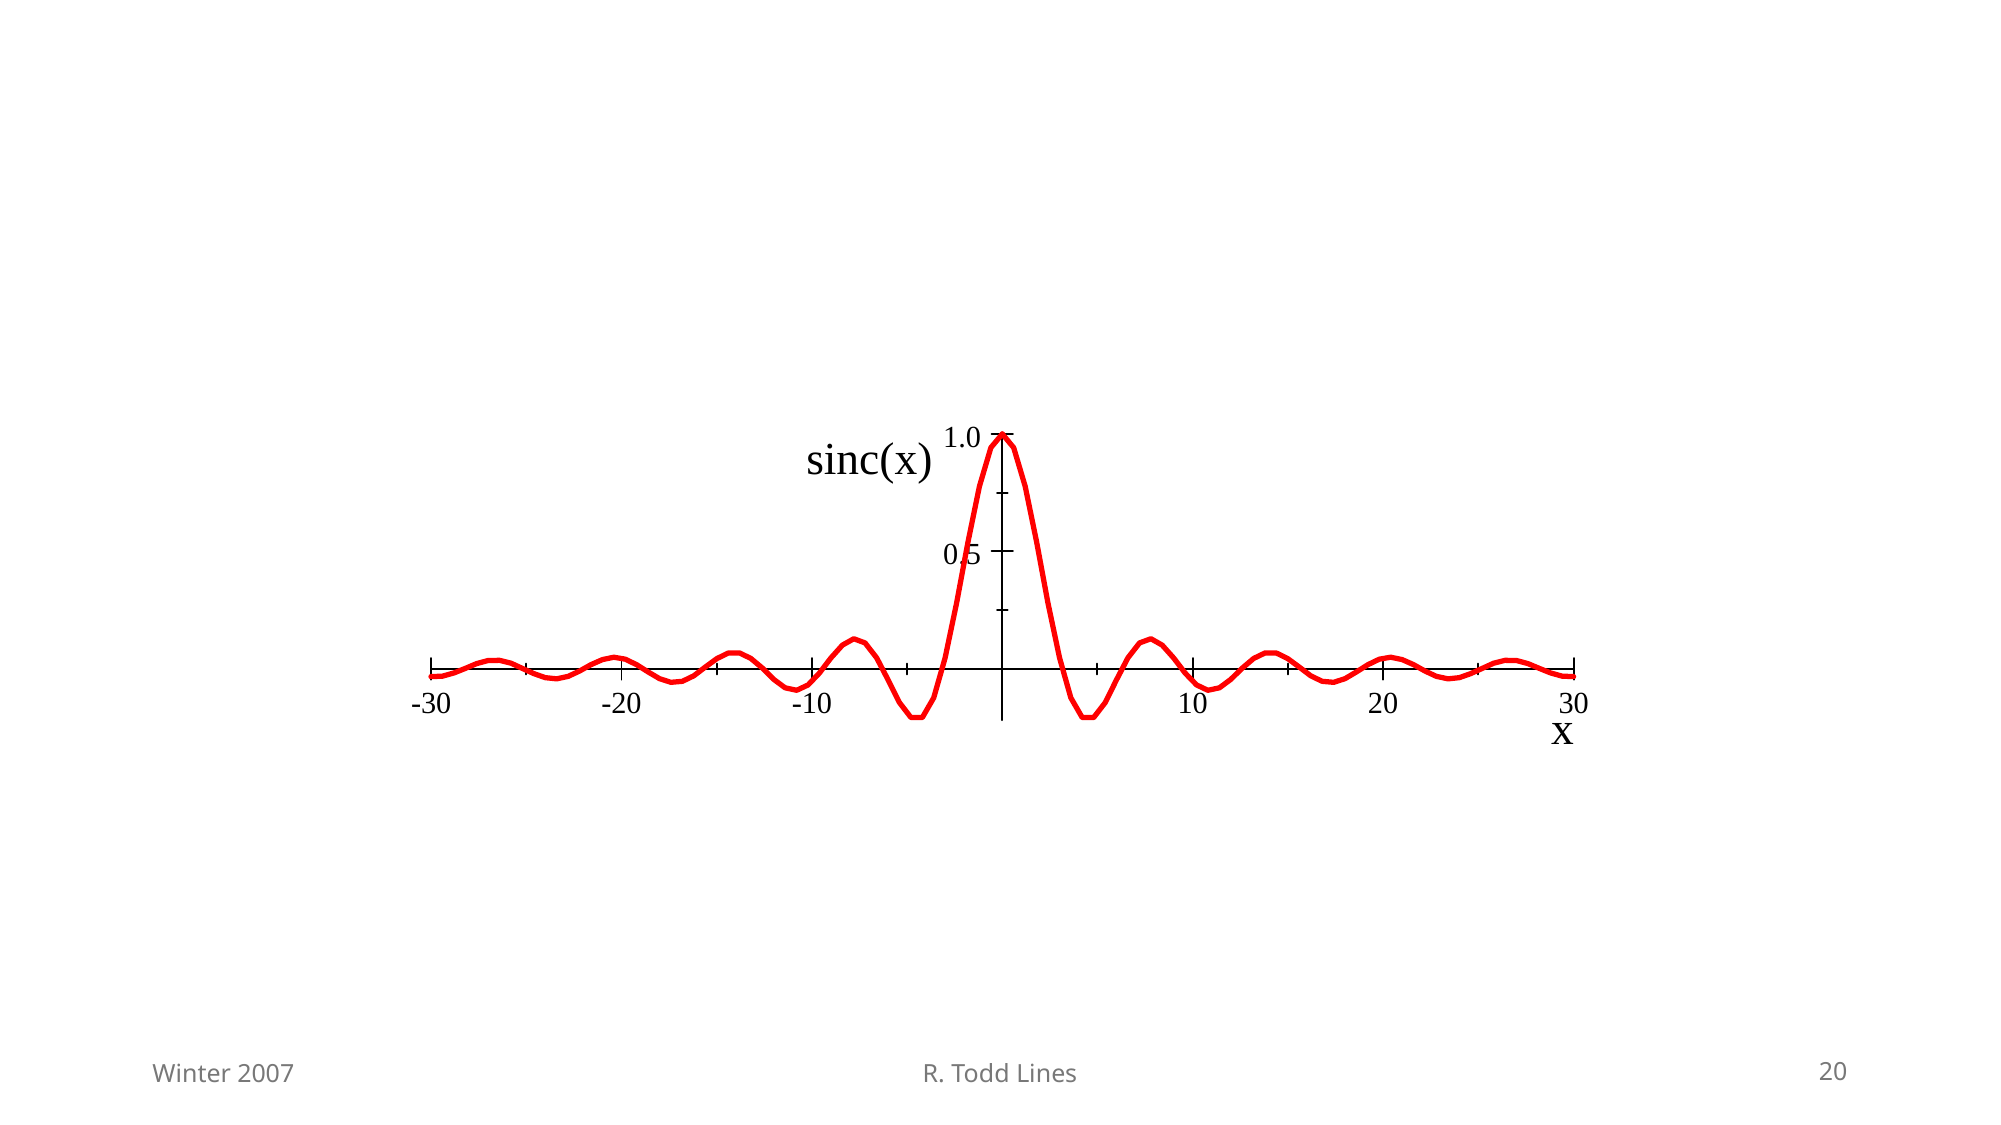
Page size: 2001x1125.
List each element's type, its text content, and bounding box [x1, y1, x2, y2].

slide_number Winter 2007 [137, 1042, 588, 1103]
picture [389, 391, 1611, 769]
footer R. Todd Lines [662, 1042, 1338, 1103]
slide_number 20 [1412, 1042, 1863, 1103]
